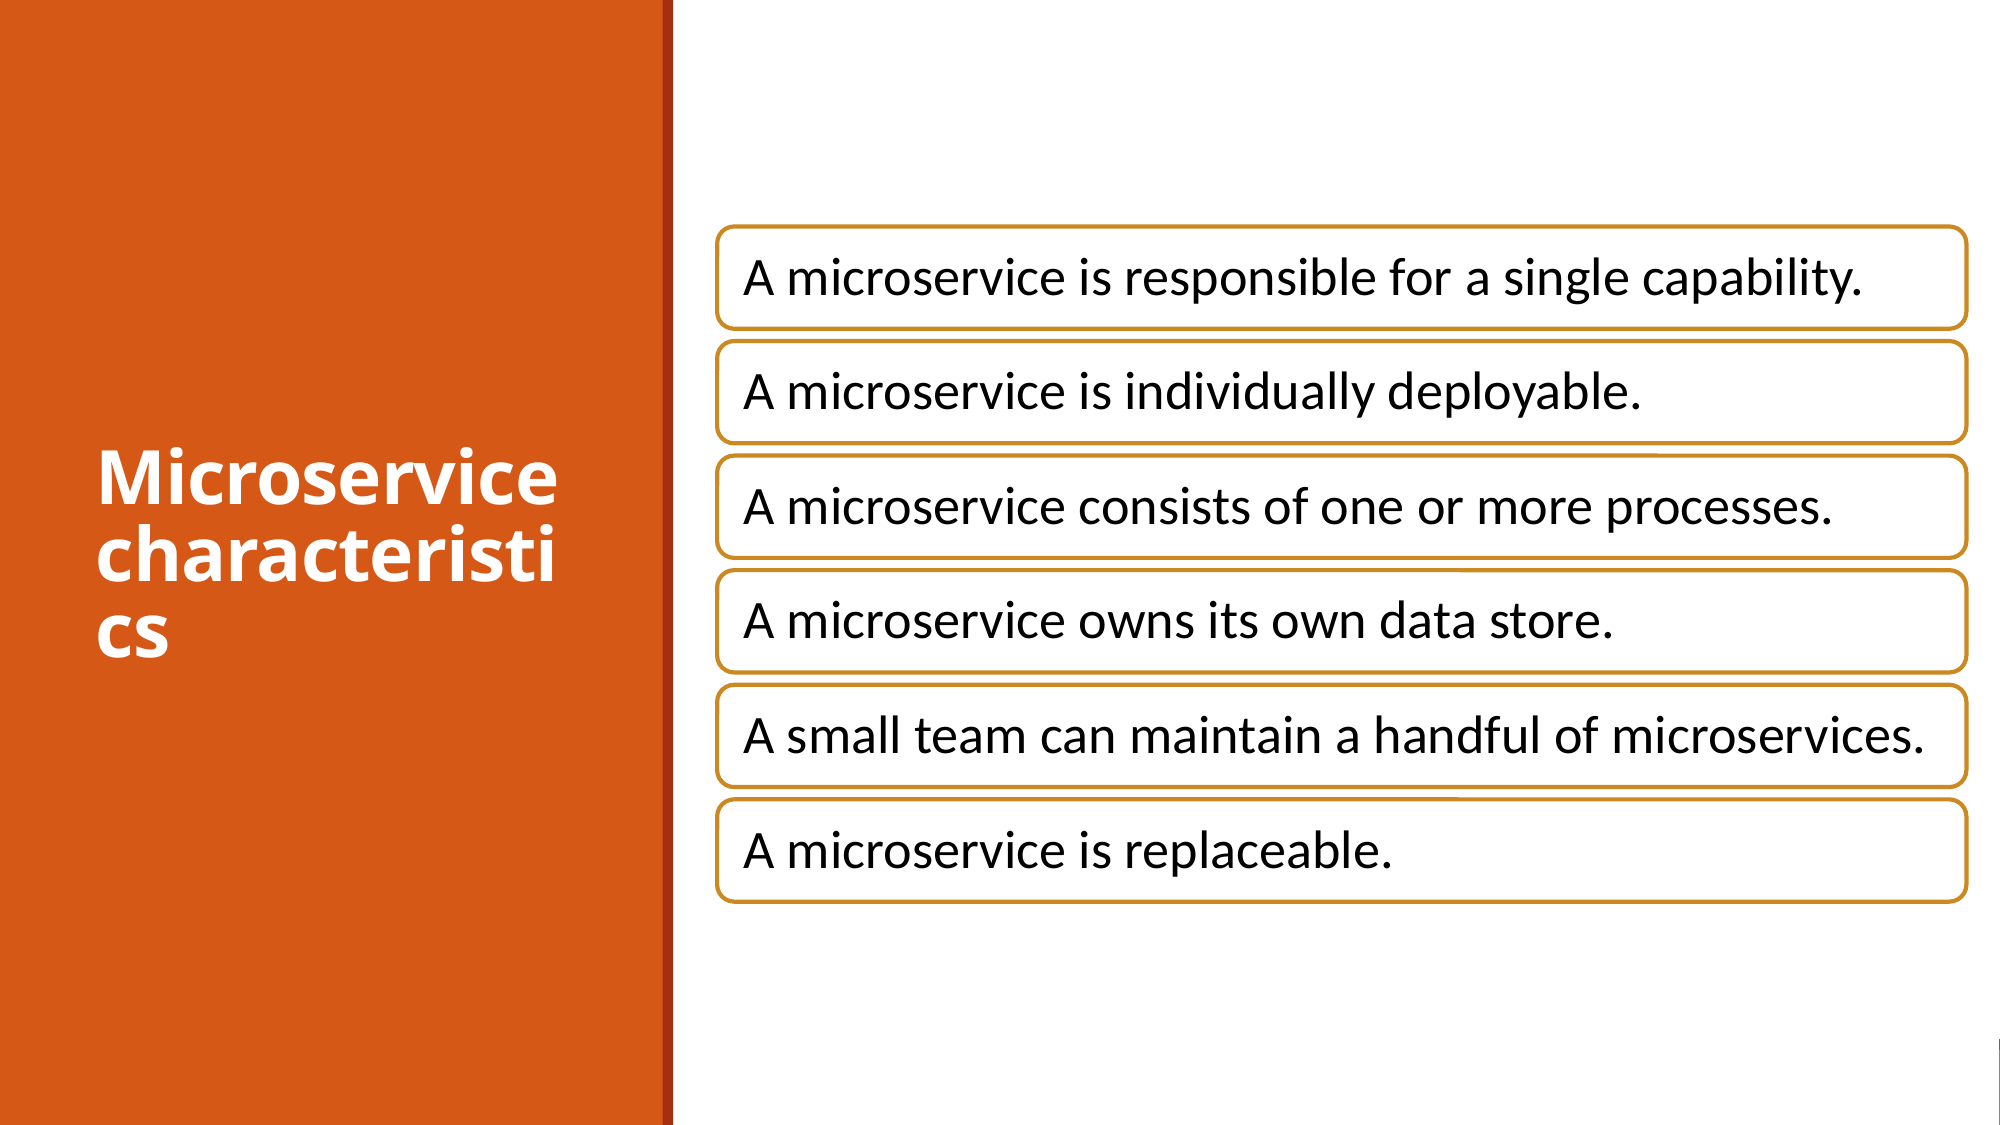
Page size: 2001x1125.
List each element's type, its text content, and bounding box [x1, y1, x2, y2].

title Microservice characteristics [80, 84, 587, 1032]
text_box [674, 0, 2000, 1125]
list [716, 59, 1967, 1069]
text_box [661, 0, 674, 1125]
text_box [0, 0, 661, 1125]
